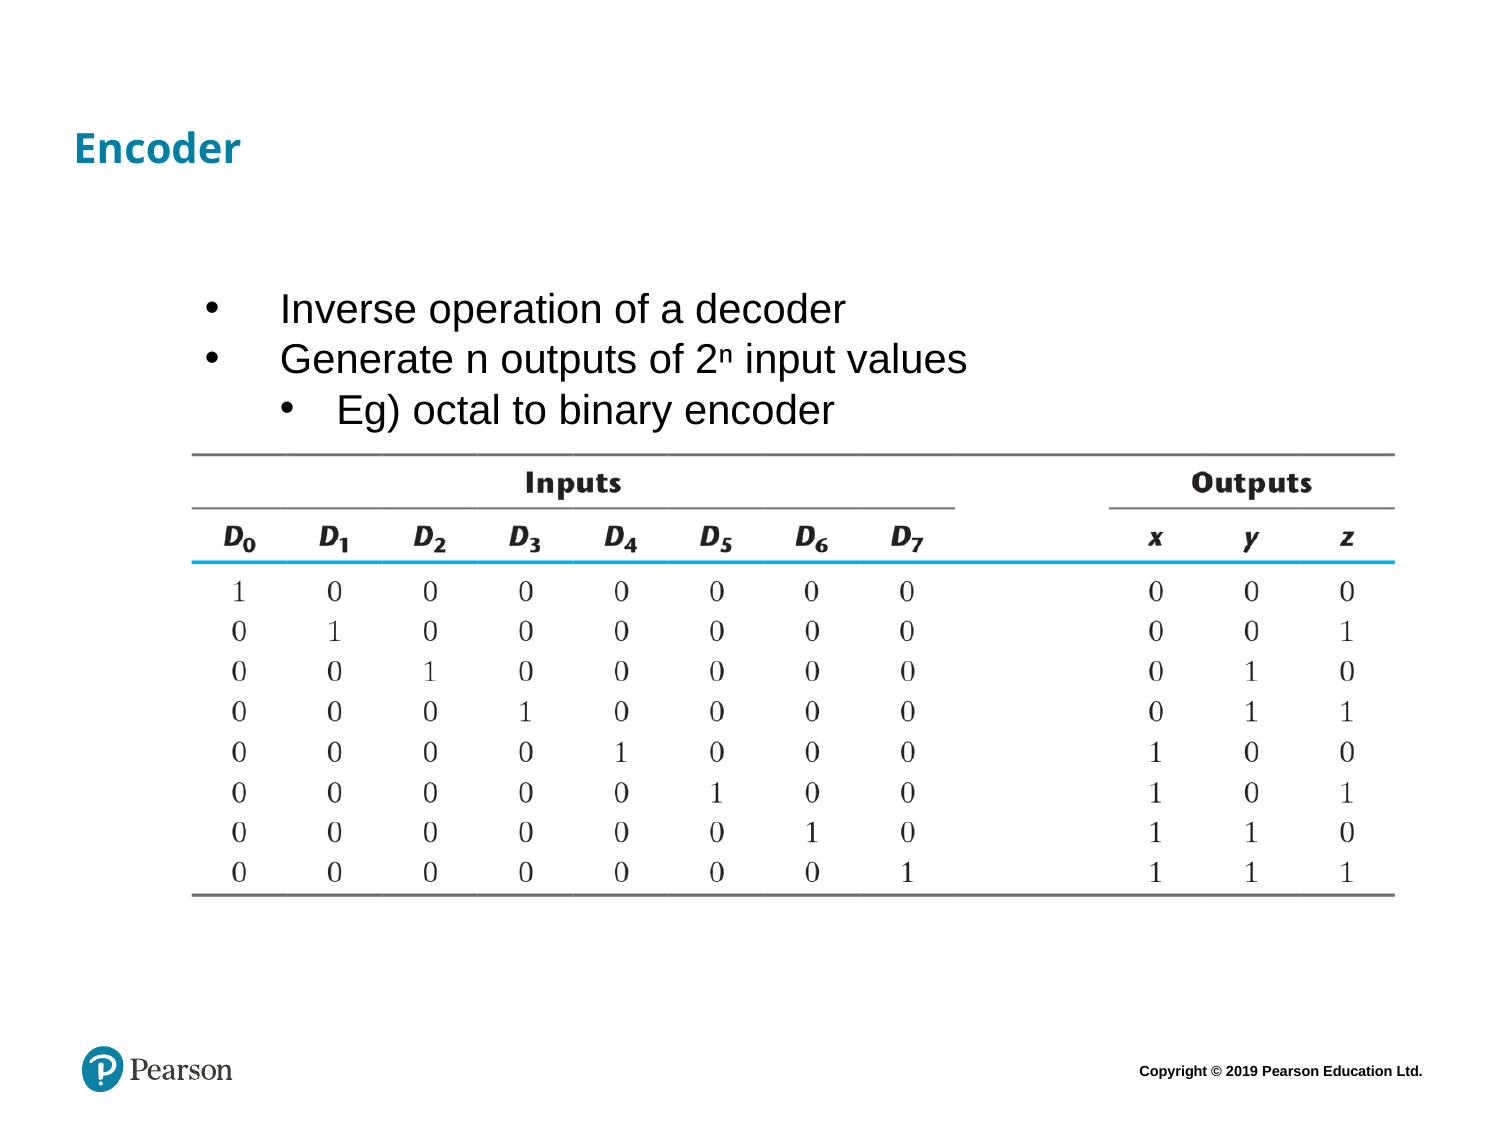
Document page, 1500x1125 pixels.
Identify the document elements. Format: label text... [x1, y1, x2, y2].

picture [187, 449, 1398, 901]
text_box Inverse operation of a decoder Generate n outputs of 2ⁿ input values Eg) octal to binary encoder [190, 274, 984, 448]
title Encoder [73, 71, 1450, 227]
